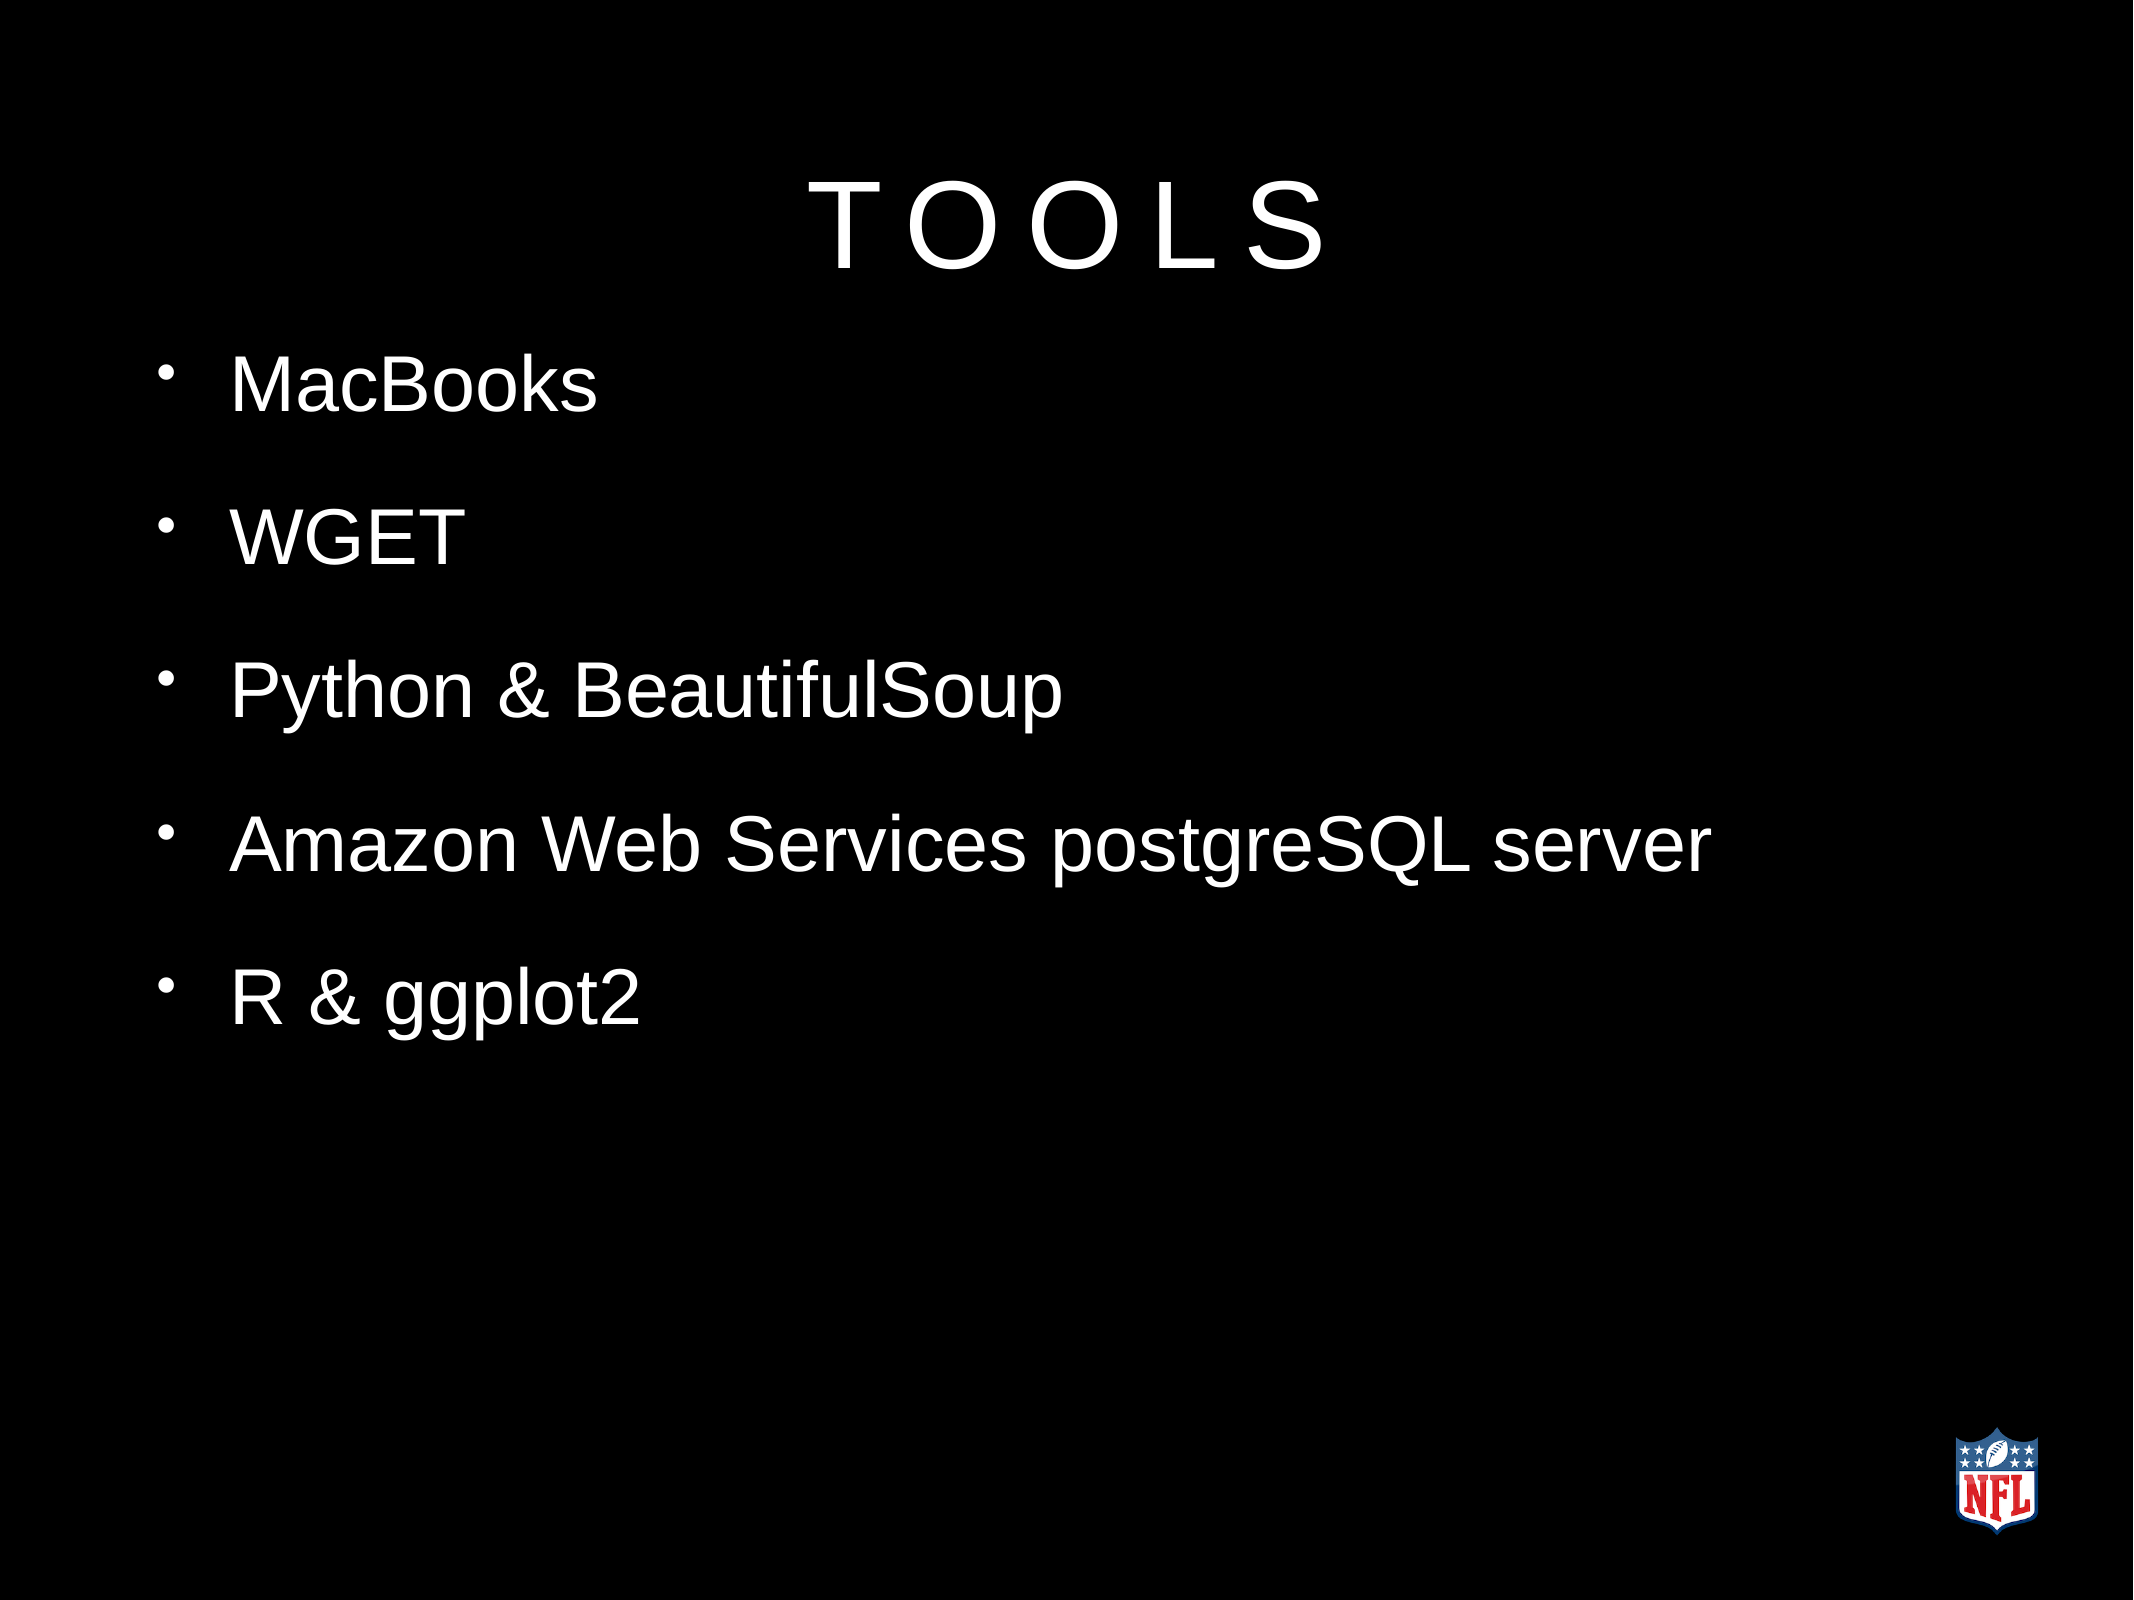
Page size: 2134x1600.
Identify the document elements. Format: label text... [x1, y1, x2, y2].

list MacBooks WGET Python & BeautifulSoup Amazon Web Services postgreSQL server R & ggplot2 [155, 331, 1978, 1336]
title Tools [155, 41, 1978, 331]
picture [1894, 1405, 2096, 1557]
